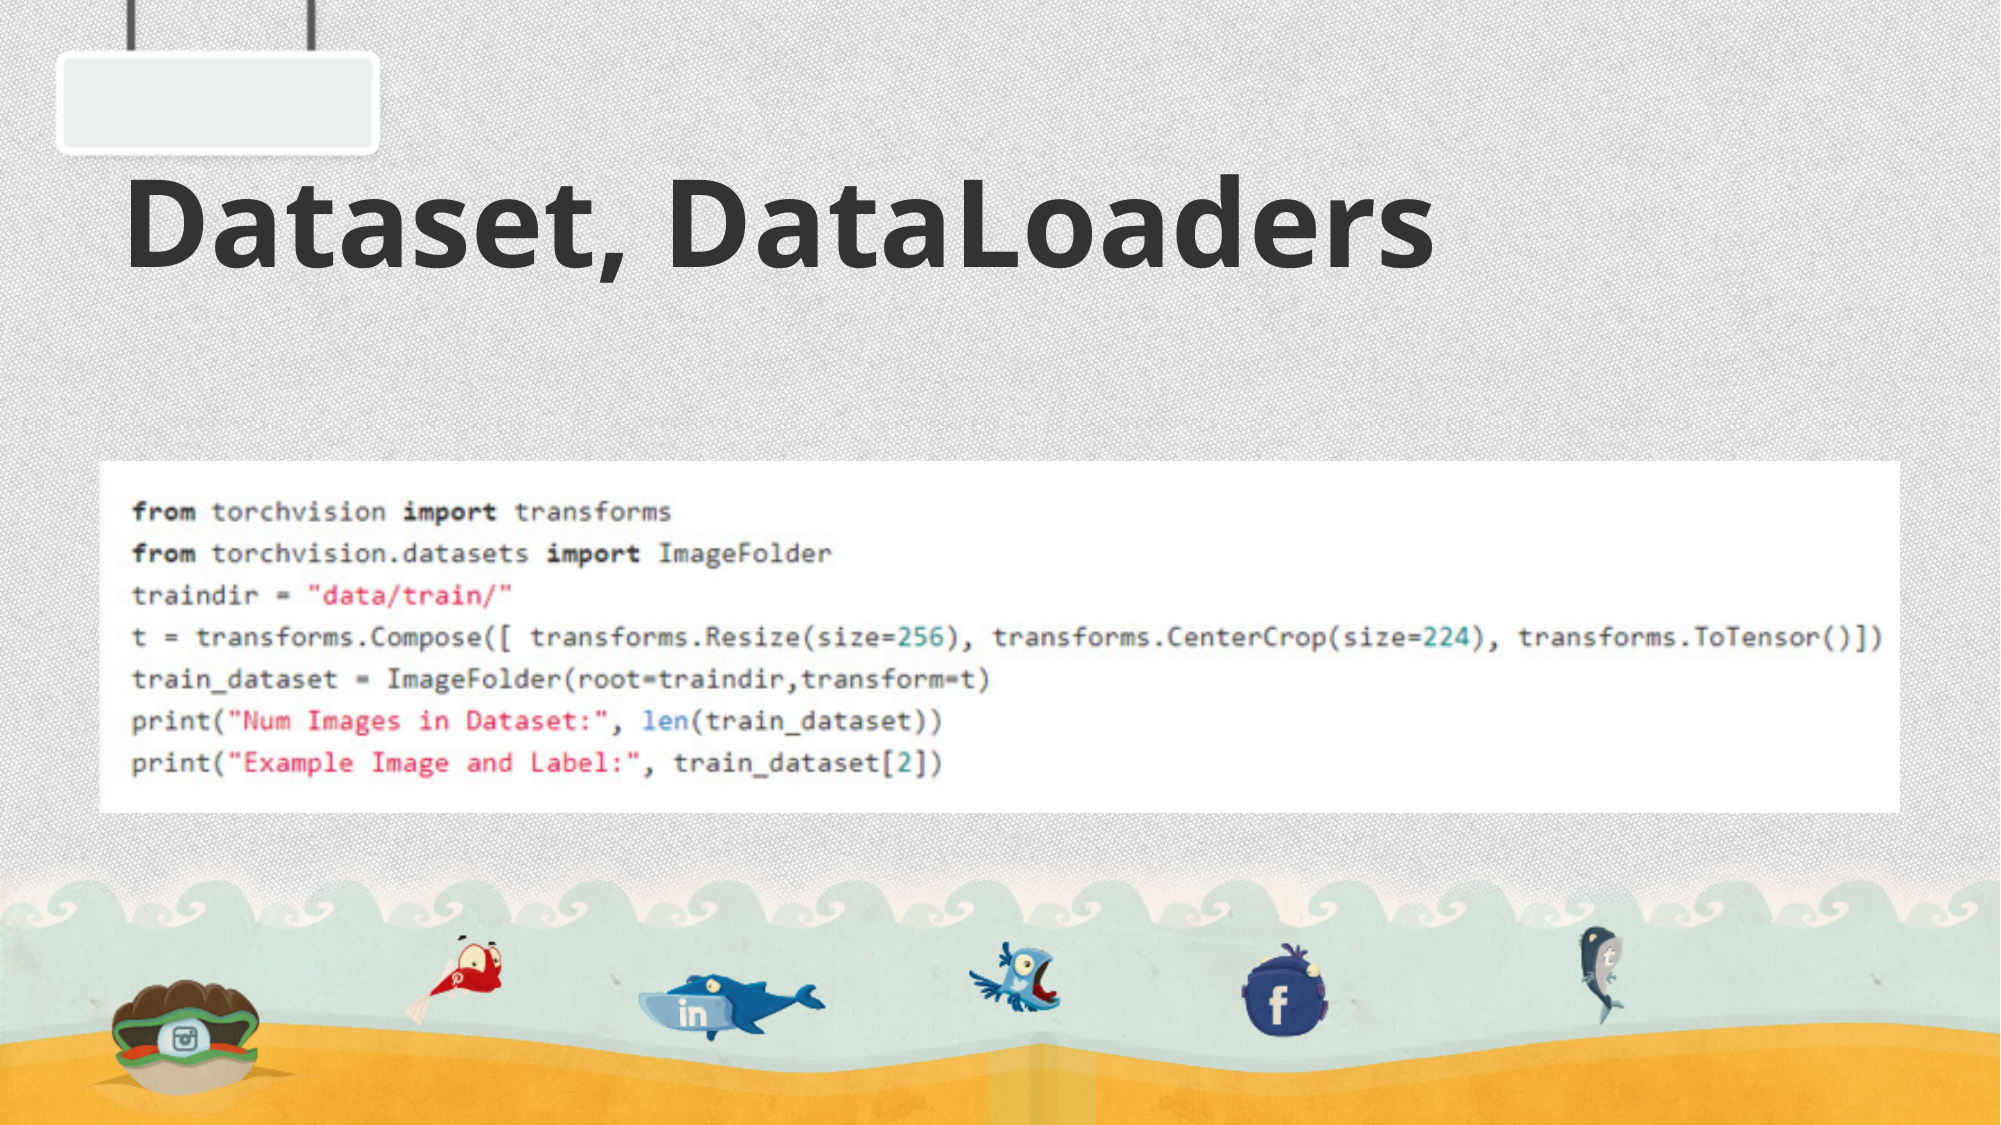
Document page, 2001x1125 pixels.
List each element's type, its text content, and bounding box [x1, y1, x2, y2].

picture [0, 0, 2001, 1125]
title Dataset, DataLoaders [105, 125, 1905, 313]
